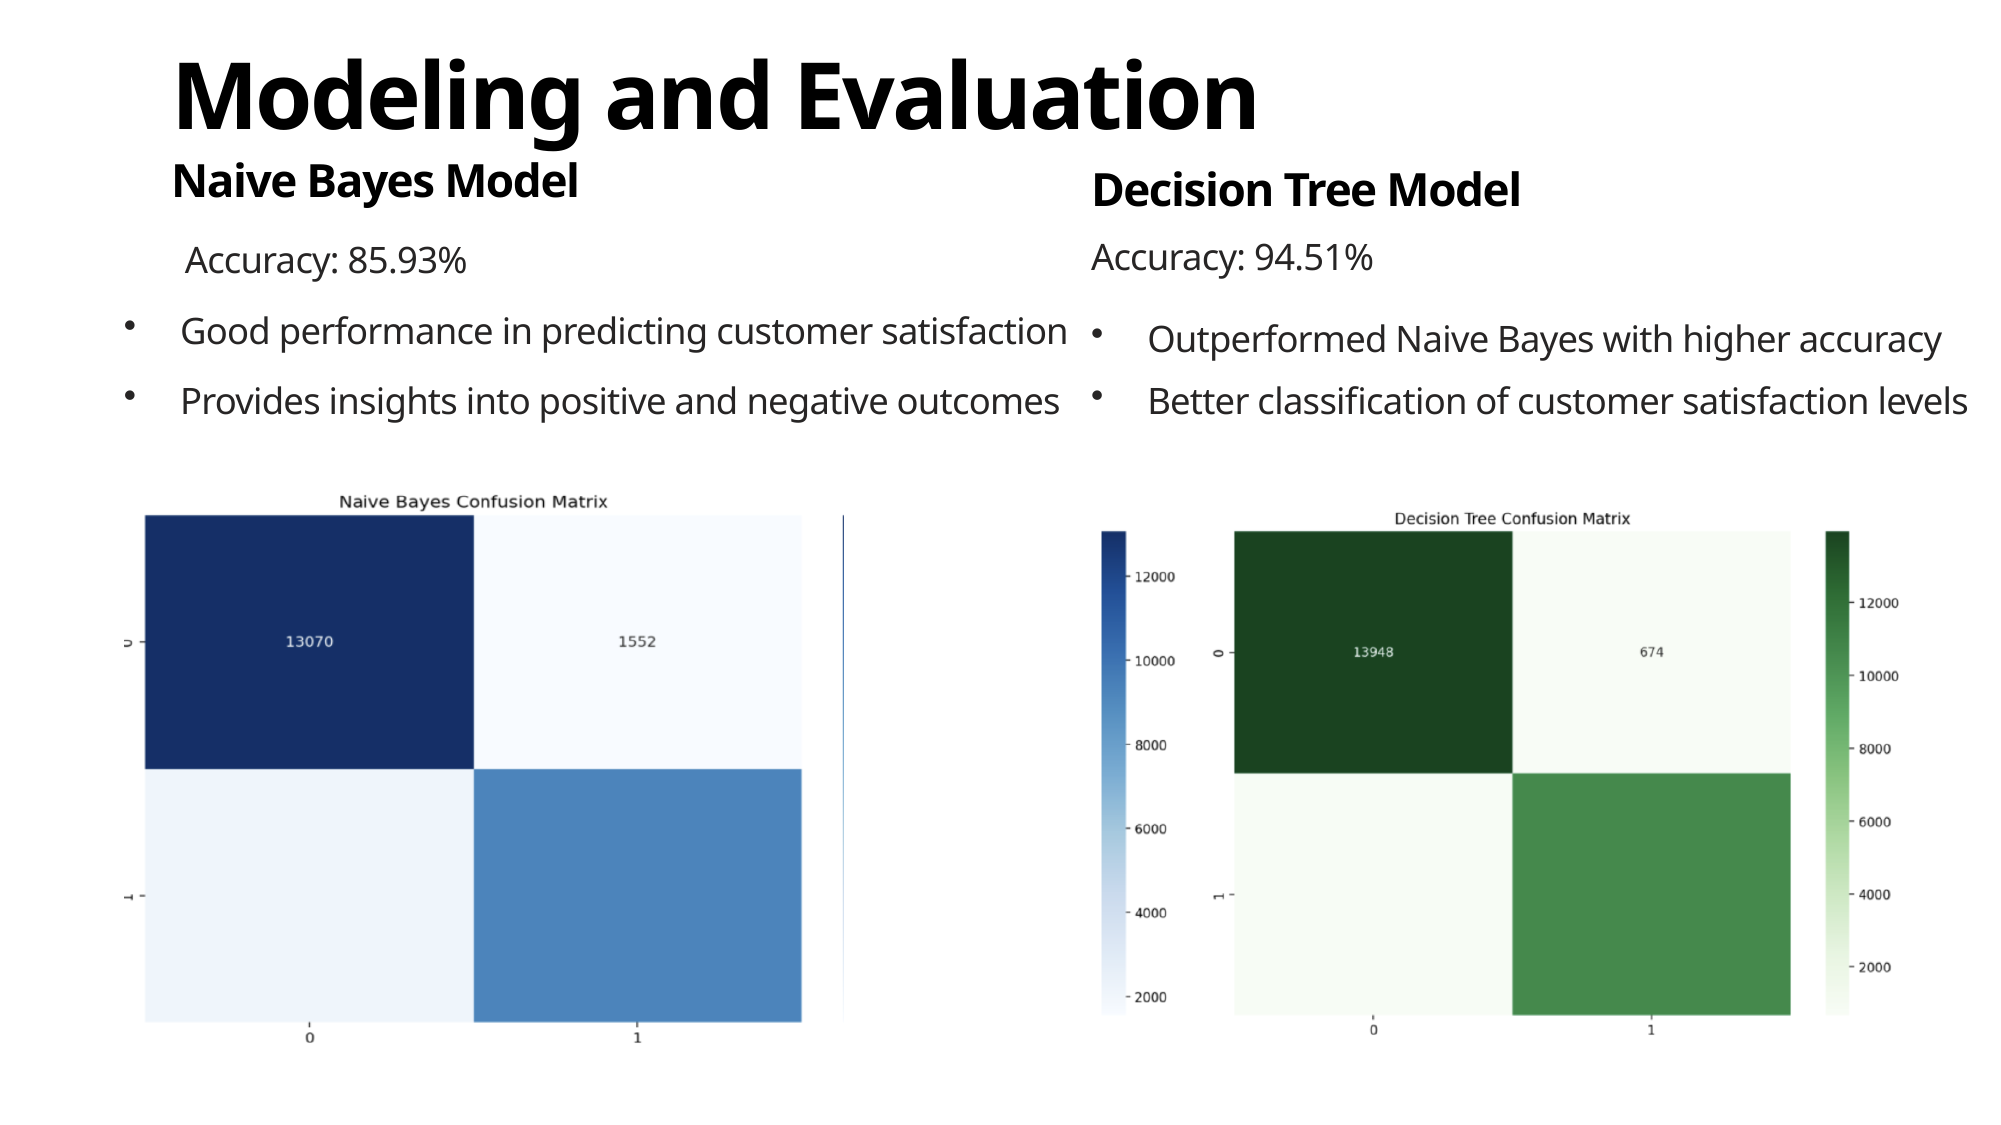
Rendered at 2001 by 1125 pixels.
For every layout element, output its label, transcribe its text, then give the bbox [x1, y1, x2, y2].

text_box Decision Tree Model [1090, 158, 1557, 217]
text_box Good performance in predicting customer satisfaction [123, 292, 1149, 353]
text_box Accuracy: 94.51% [1090, 218, 2000, 279]
picture [123, 489, 845, 1065]
text_box Modeling and Evaluation [171, 32, 1223, 150]
text_box Provides insights into positive and negative outcomes [123, 362, 1090, 422]
text_box Accuracy: 85.93% [184, 221, 1210, 282]
text_box Better classification of customer satisfaction levels [1090, 362, 2000, 422]
text_box Naive Bayes Model [171, 148, 637, 208]
picture [1090, 503, 1908, 1051]
text_box Outperformed Naive Bayes with higher accuracy [1090, 300, 2000, 360]
